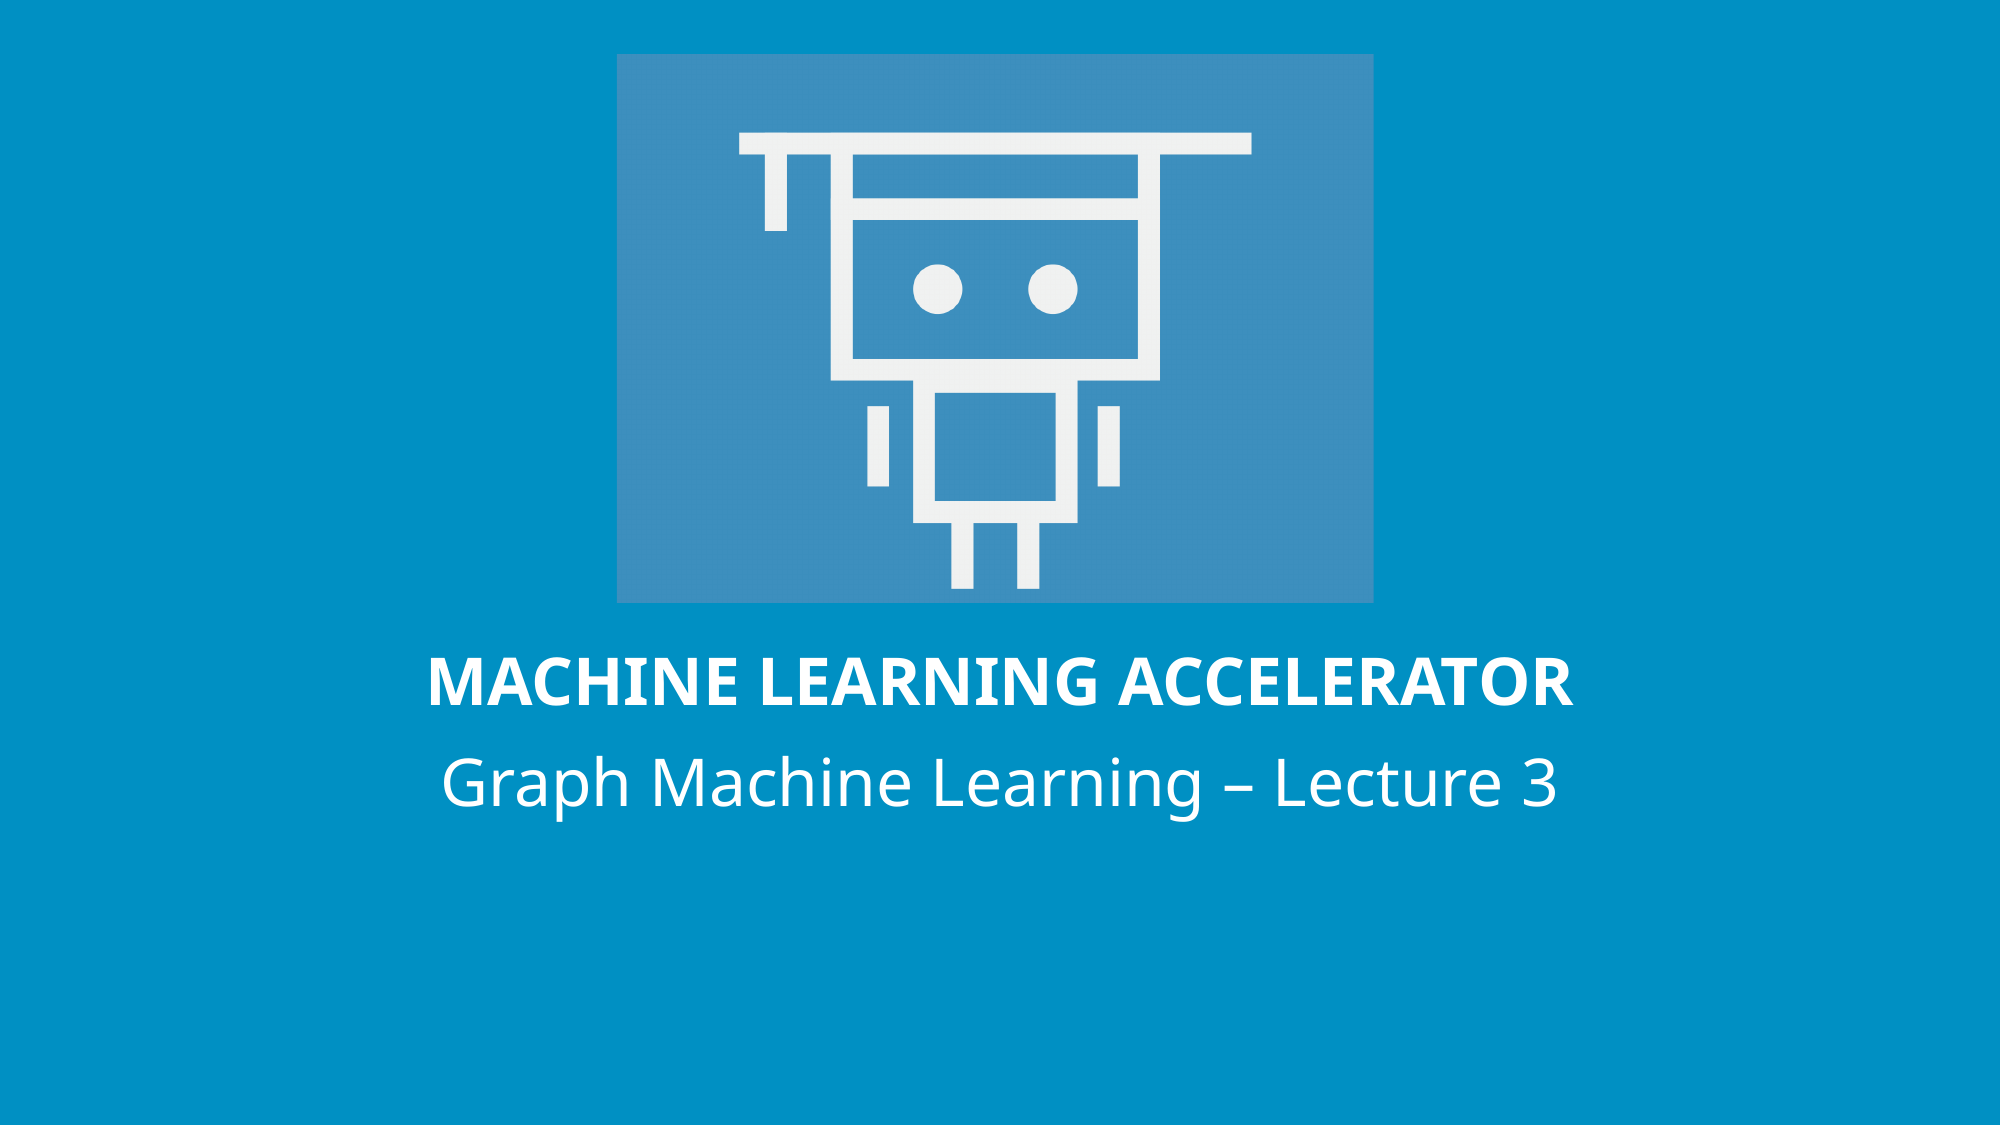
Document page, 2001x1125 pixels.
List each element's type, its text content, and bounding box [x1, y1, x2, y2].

picture [618, 55, 1373, 602]
list MACHINE LEARNING ACCELERATOR Graph Machine Learning – Lecture 3 [219, 633, 1781, 832]
